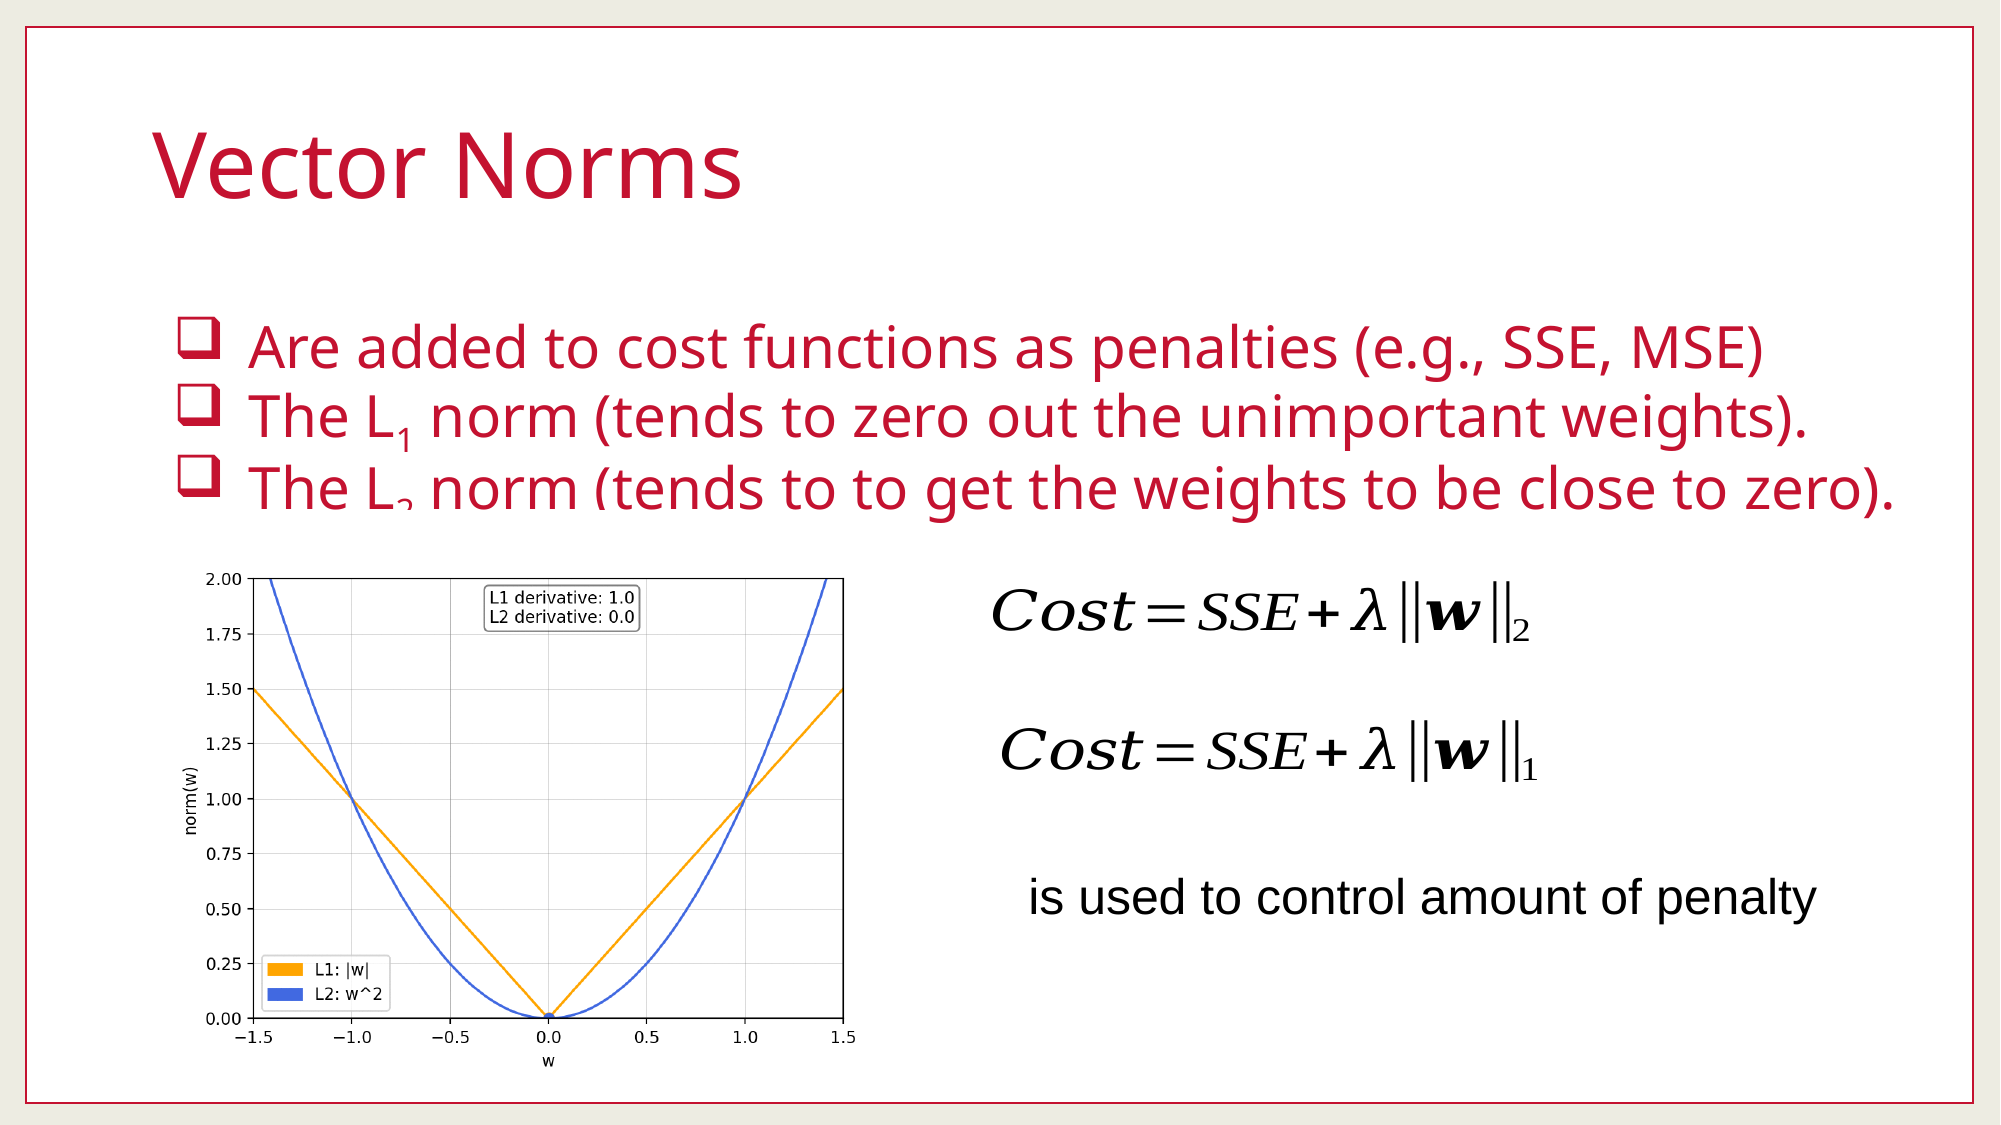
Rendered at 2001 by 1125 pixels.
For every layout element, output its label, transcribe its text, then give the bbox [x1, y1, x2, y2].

list Are added to cost functions as penalties (e.g., SSE, MSE) The L1 norm (tends to zero out the unimportant weights). The L2 norm (tends to to get the weights to be close to zero). [158, 310, 1976, 1025]
title Vector Norms [137, 59, 1863, 278]
picture [158, 509, 919, 1081]
